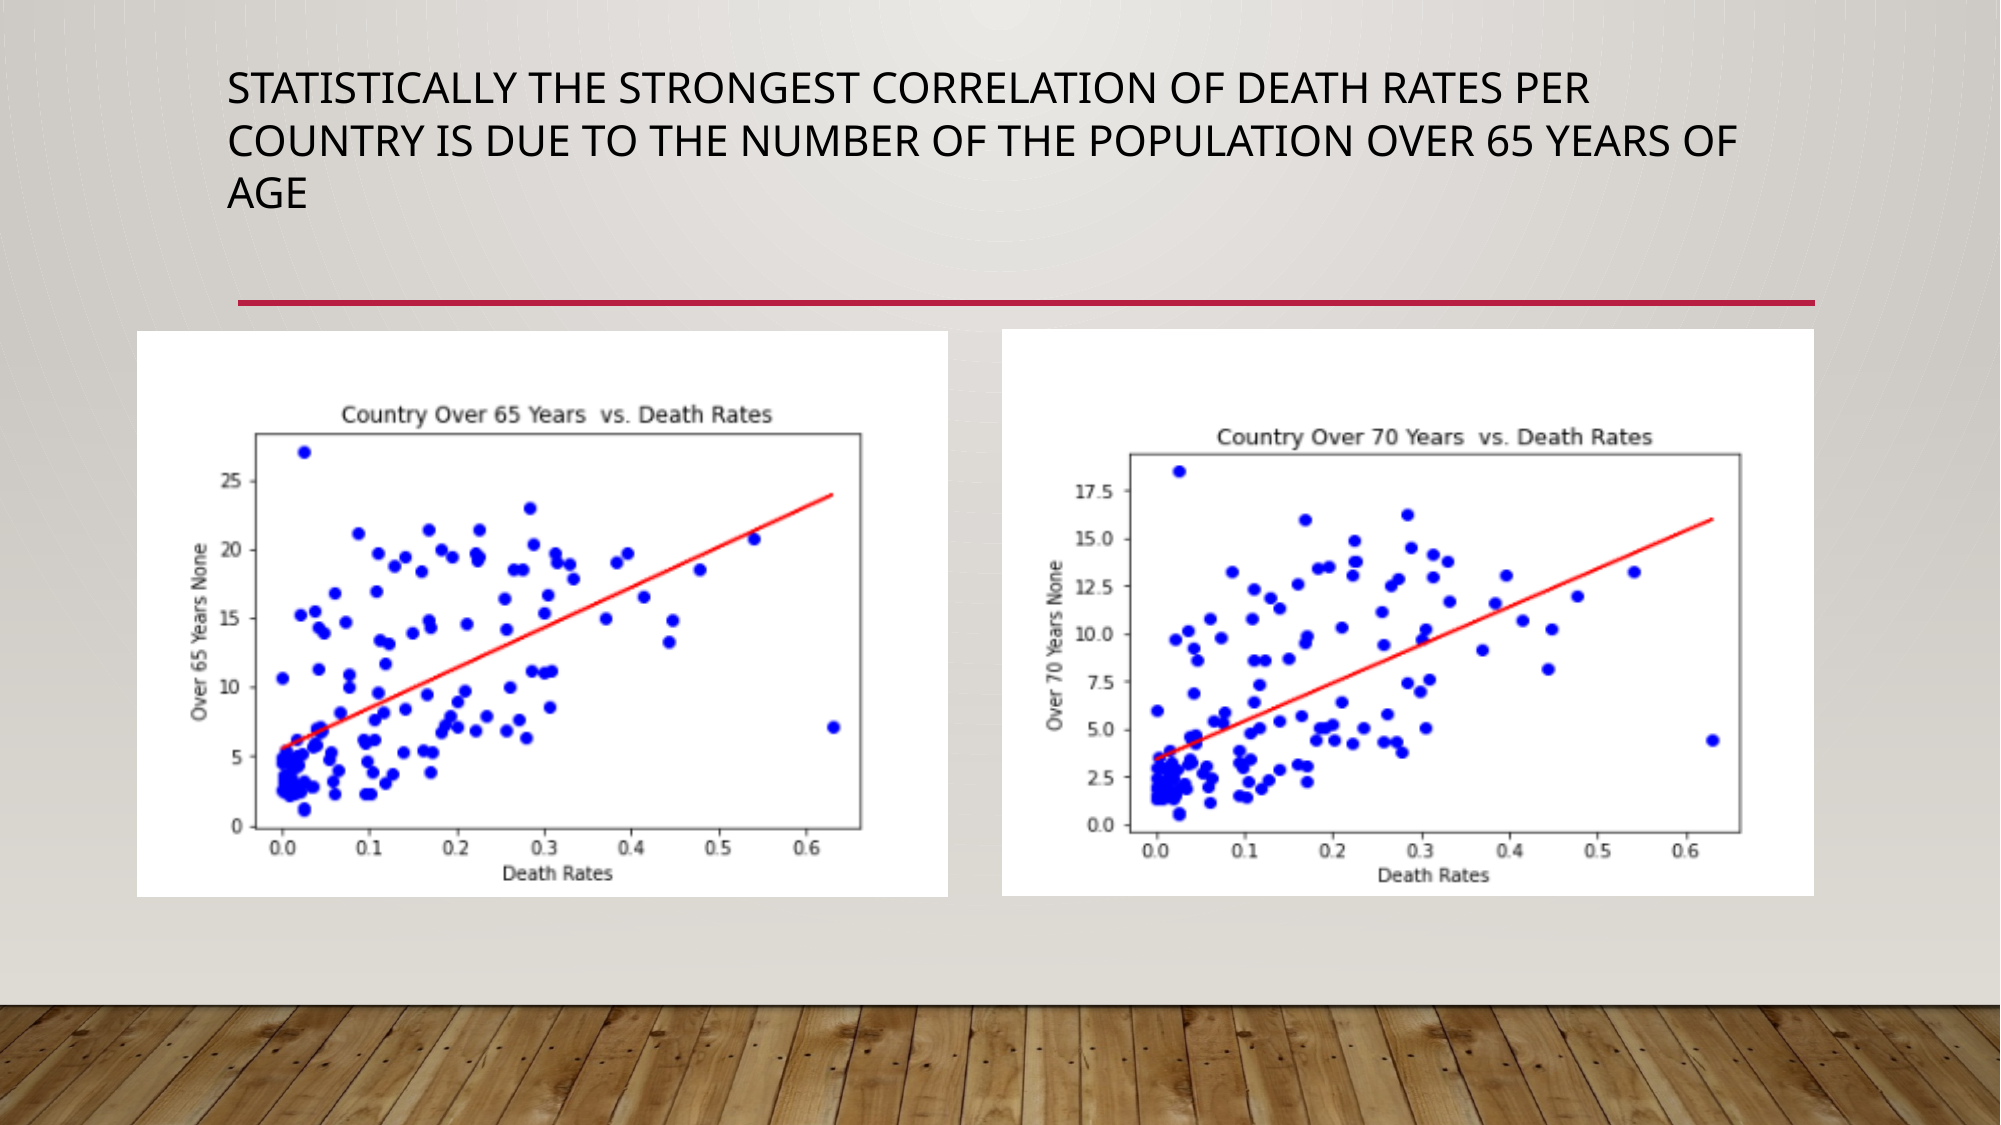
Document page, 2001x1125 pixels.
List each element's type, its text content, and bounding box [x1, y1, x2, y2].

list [137, 330, 949, 898]
picture [0, 1005, 2000, 1125]
title Statistically the strongest correlation of death rates per country is due to the number of the population over 65 years of age [212, 54, 1788, 229]
picture [1002, 329, 1814, 896]
